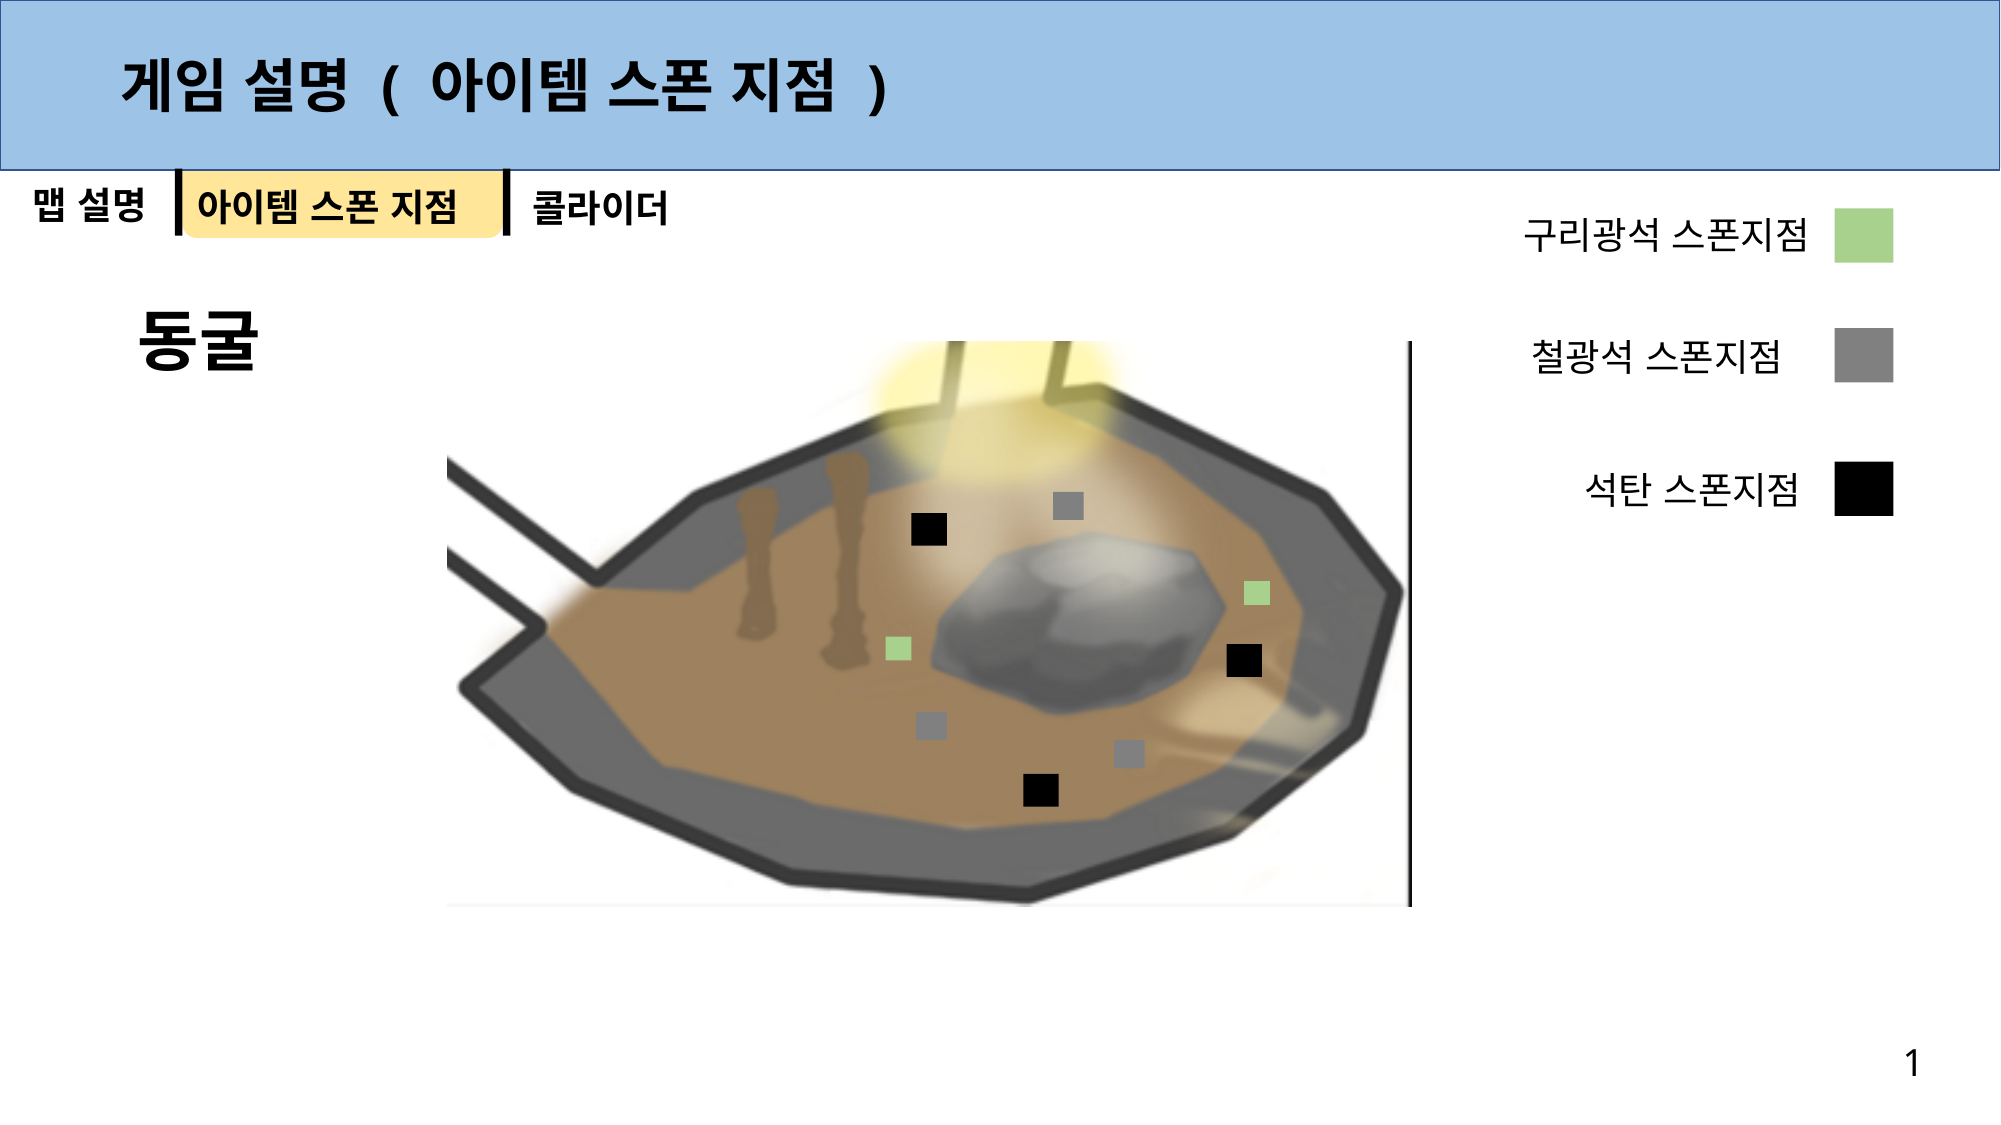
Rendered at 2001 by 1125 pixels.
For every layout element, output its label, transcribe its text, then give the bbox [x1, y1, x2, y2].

text_box [174, 168, 183, 237]
text_box 철광석 스폰지점 [1516, 326, 1835, 387]
text_box 1 [1887, 1031, 1939, 1092]
text_box 게임 설명 ( 아이템 스폰 지점 ) [106, 41, 1122, 127]
text_box [187, 236, 498, 240]
text_box [502, 168, 511, 237]
text_box 콜라이더 [517, 177, 698, 238]
text_box 동굴 [122, 291, 380, 387]
text_box [0, 0, 2000, 171]
text_box 구리광석 스폰지점 [1508, 204, 1846, 265]
text_box 맵 설명 [18, 174, 174, 234]
text_box 석탄 스폰지점 [1569, 459, 1838, 520]
text_box 아이템 스폰 지점 [183, 176, 502, 236]
text_box [1834, 207, 1895, 264]
text_box [1834, 327, 1895, 383]
text_box [183, 171, 502, 176]
picture [447, 341, 1412, 907]
text_box [1834, 461, 1895, 517]
